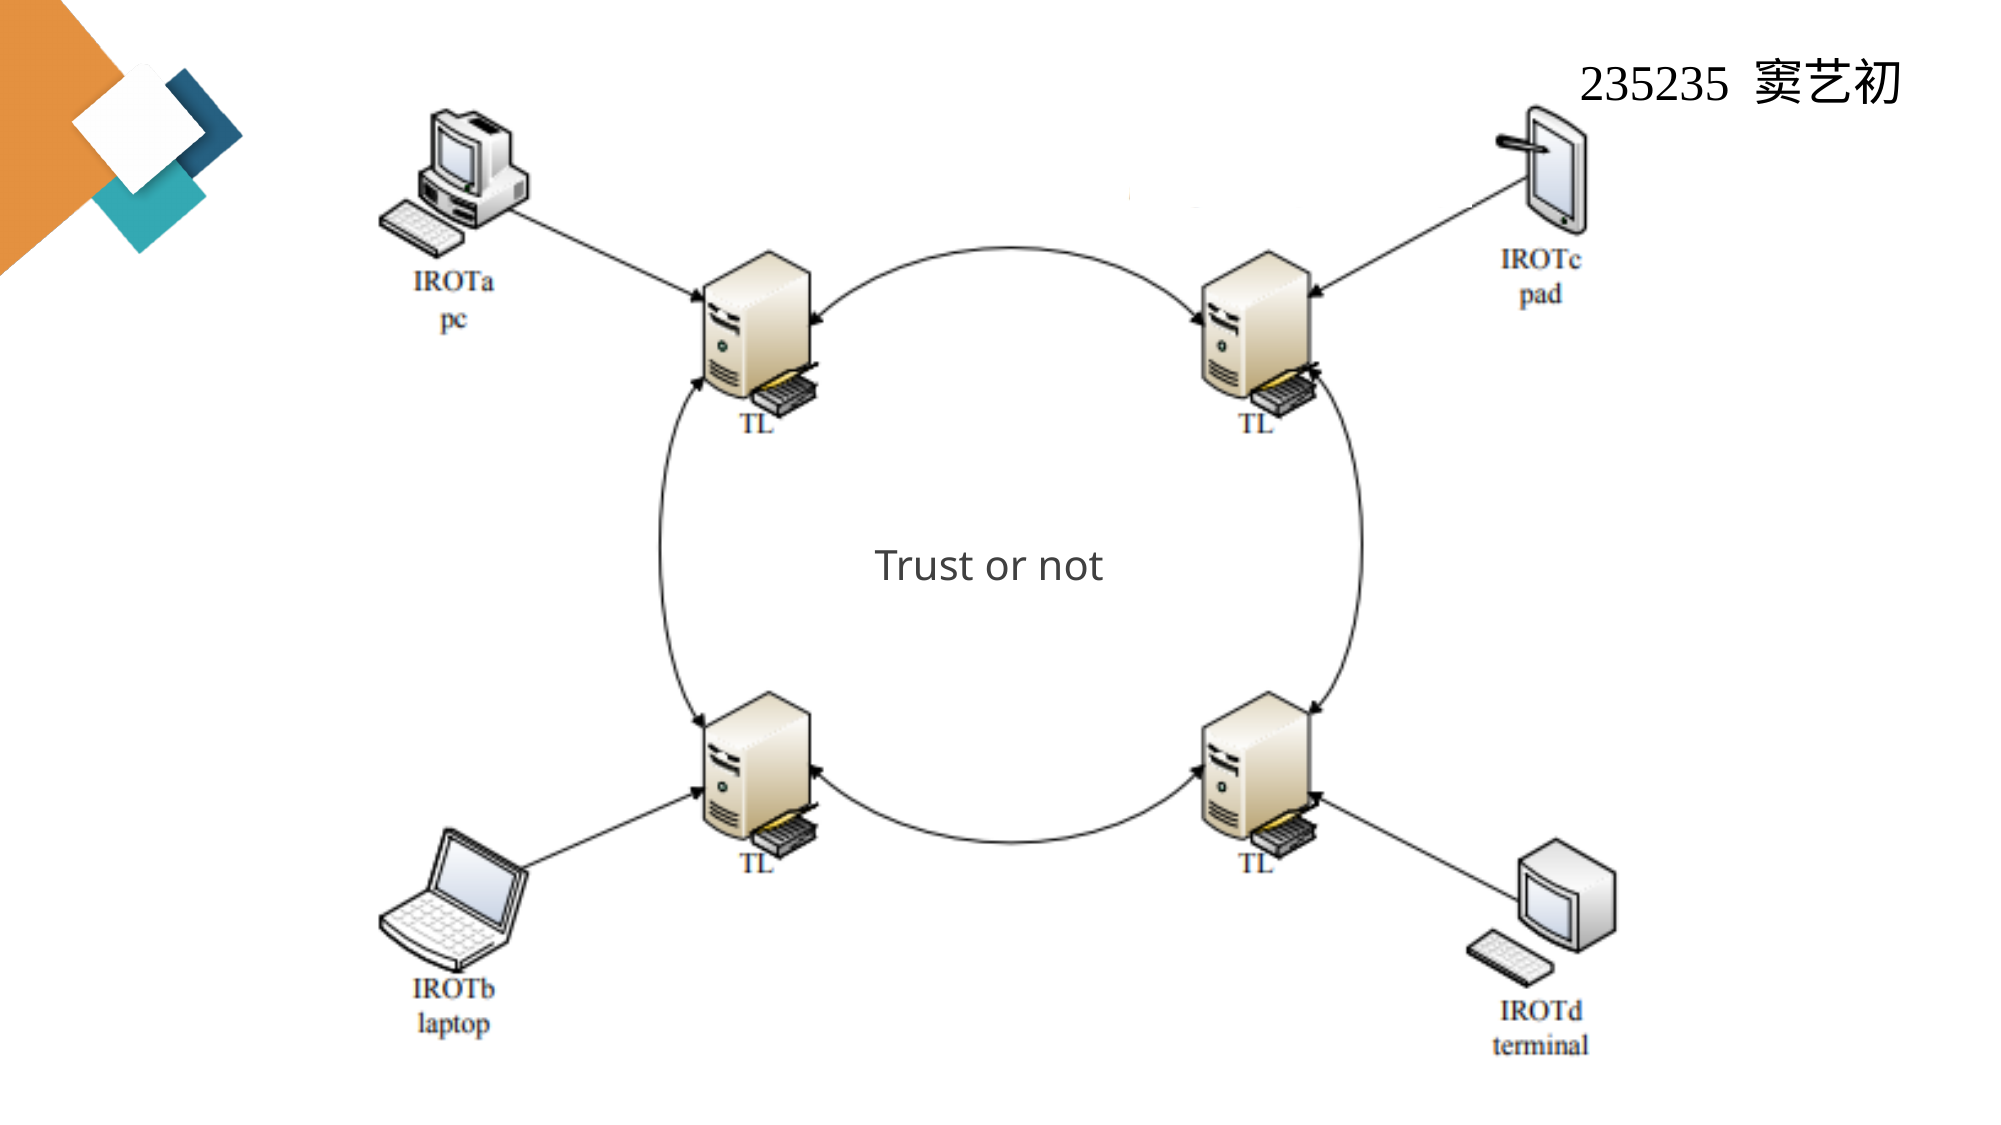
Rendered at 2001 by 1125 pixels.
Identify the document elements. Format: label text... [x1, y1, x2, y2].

picture [0, 0, 1748, 1125]
text_box 235235 窦艺初 [1751, 43, 1919, 118]
